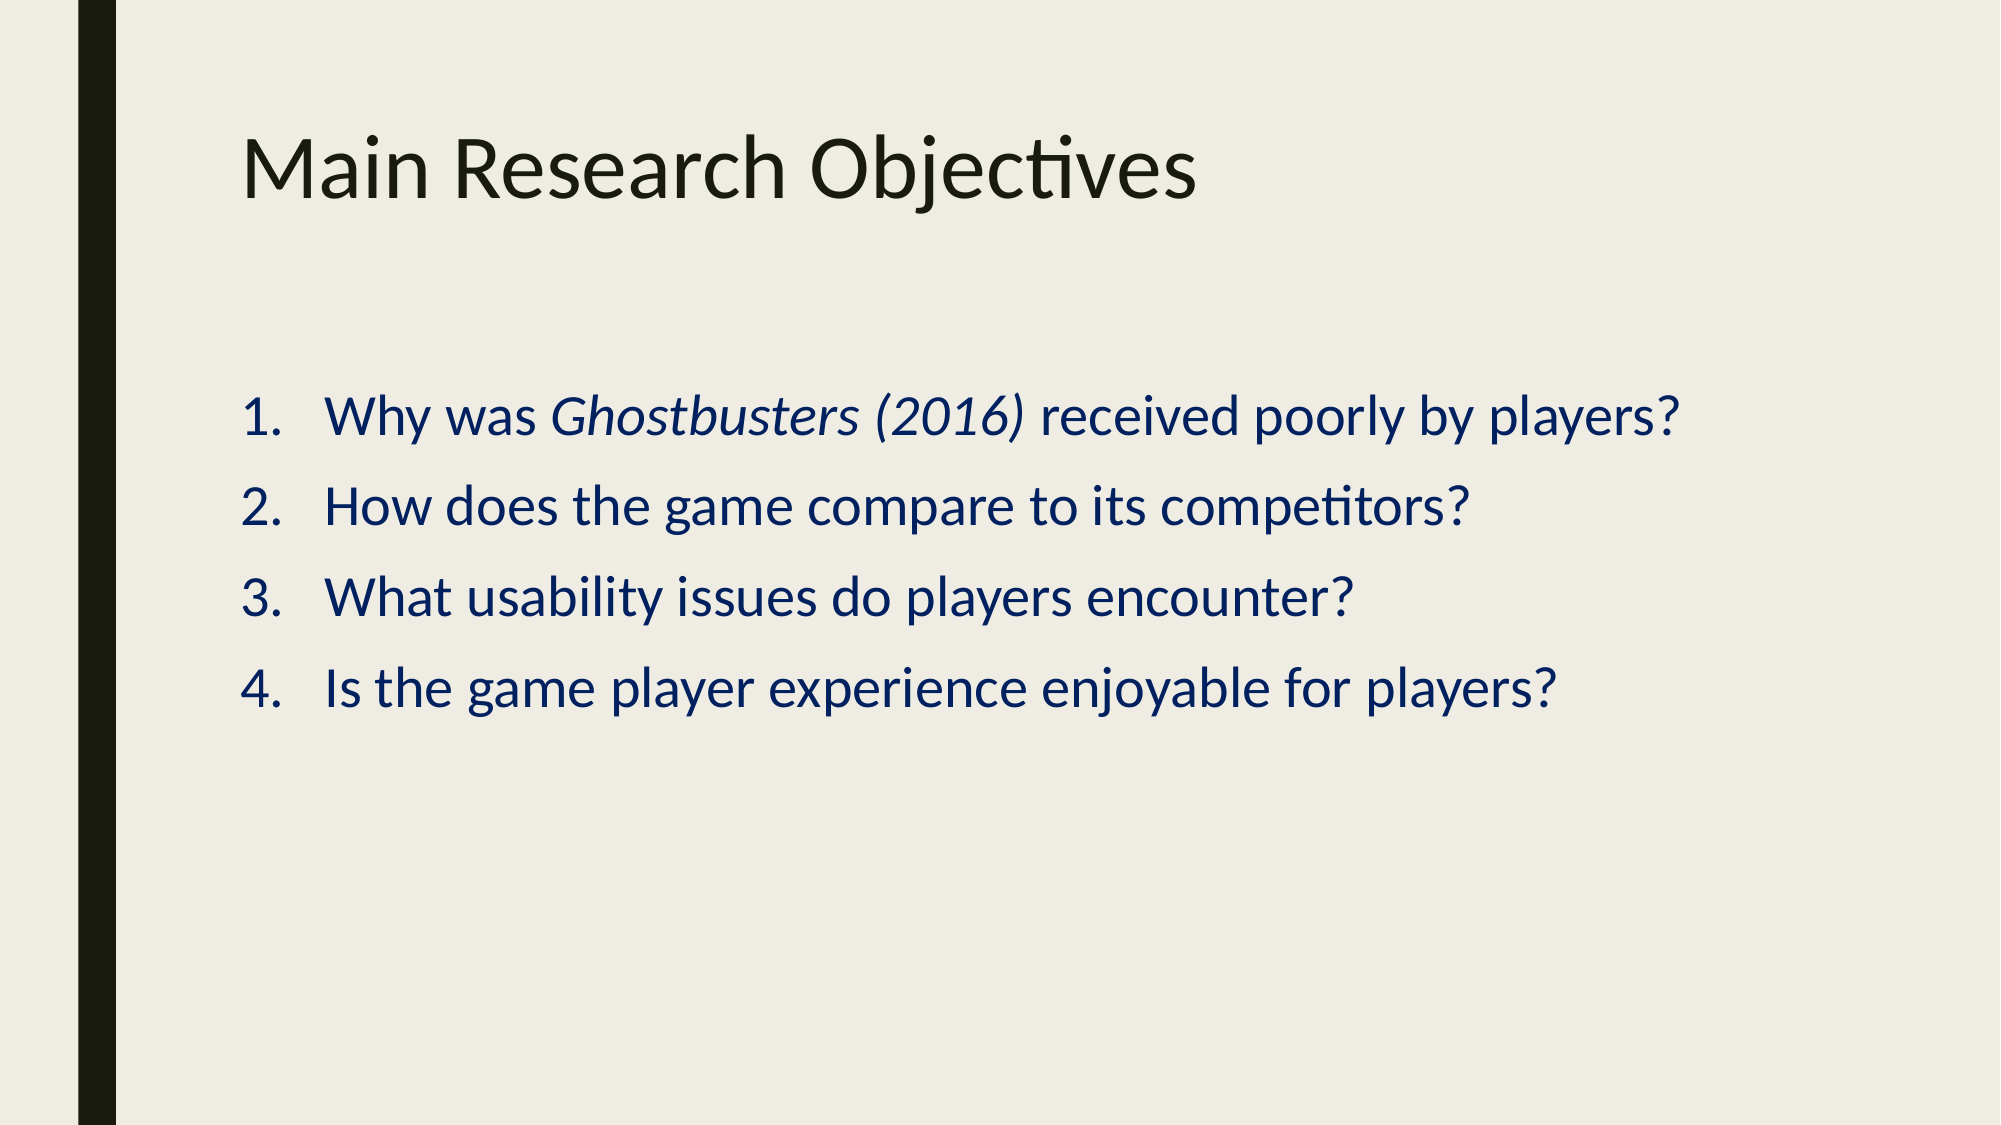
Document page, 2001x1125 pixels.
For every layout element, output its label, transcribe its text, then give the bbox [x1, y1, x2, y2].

title Main Research Objectives [225, 112, 1800, 357]
list Why was Ghostbusters (2016) received poorly by players? How does the game compare to its competitors? What usability issues do players encounter? Is the game player experience enjoyable for players? [225, 375, 1800, 963]
